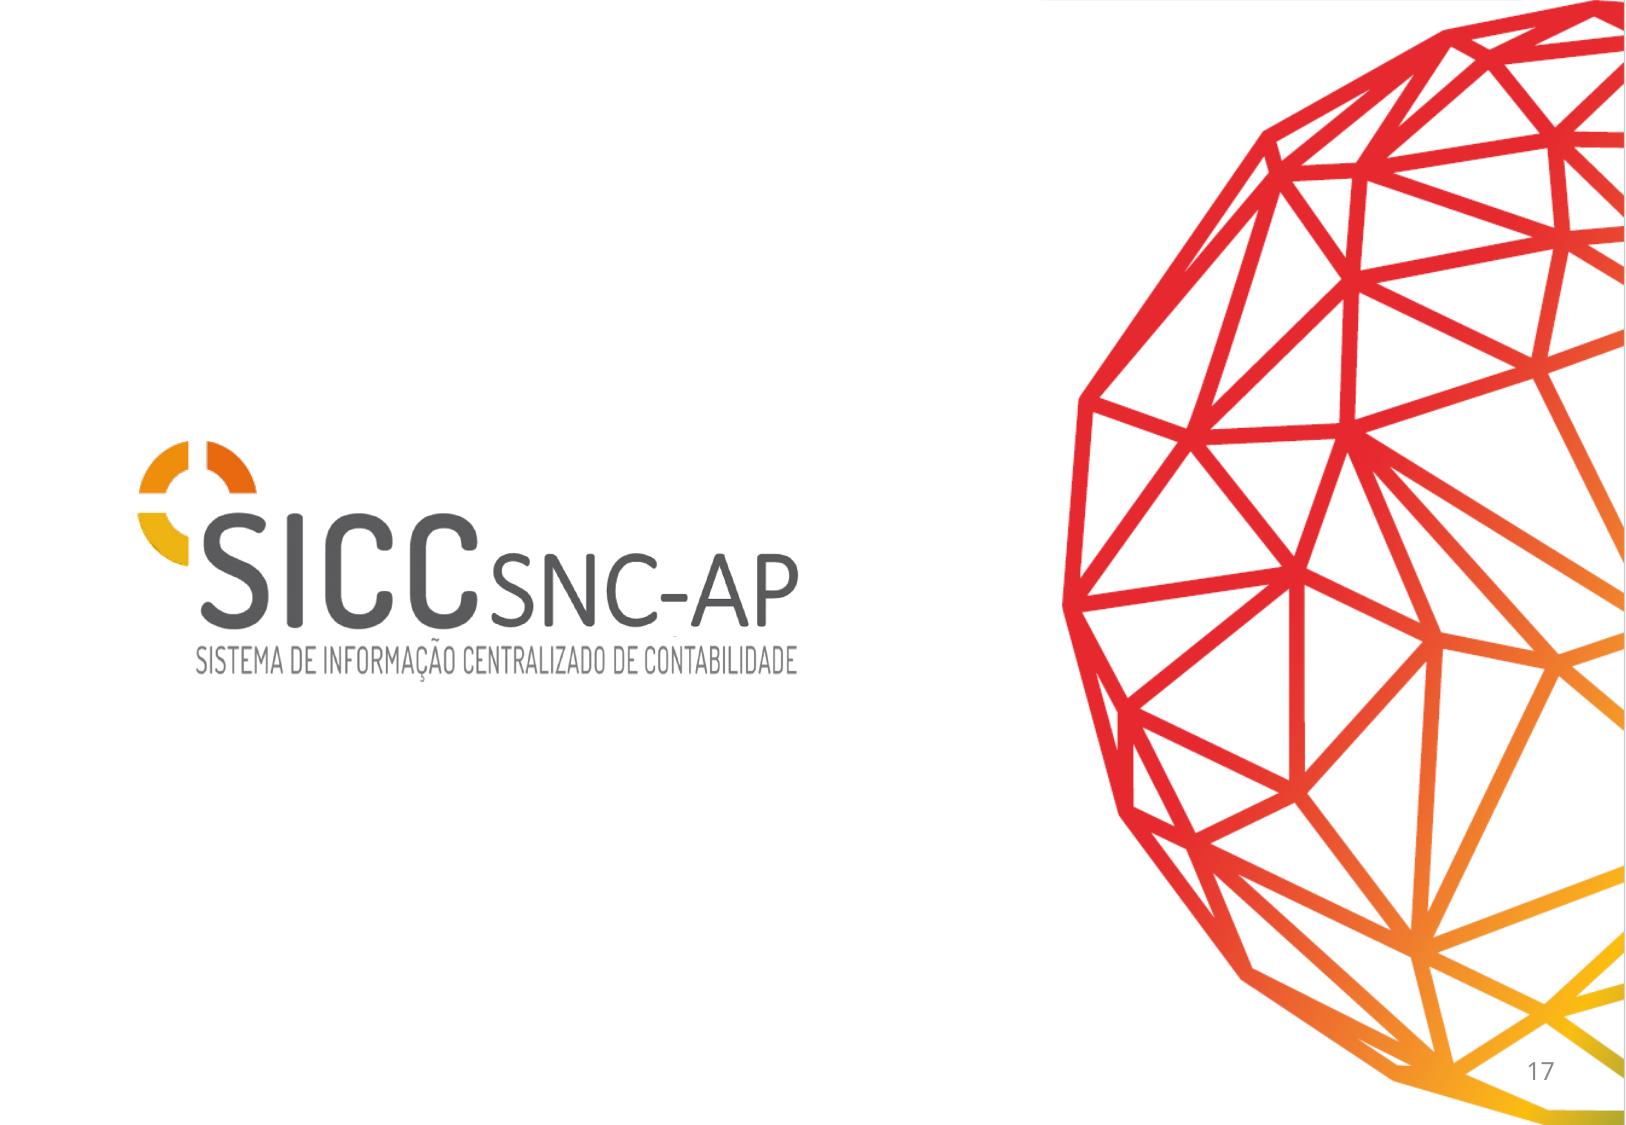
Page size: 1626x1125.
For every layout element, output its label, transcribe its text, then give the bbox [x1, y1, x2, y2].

picture [1041, 0, 1626, 1125]
slide_number 17 [1204, 1042, 1570, 1103]
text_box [127, 441, 813, 684]
